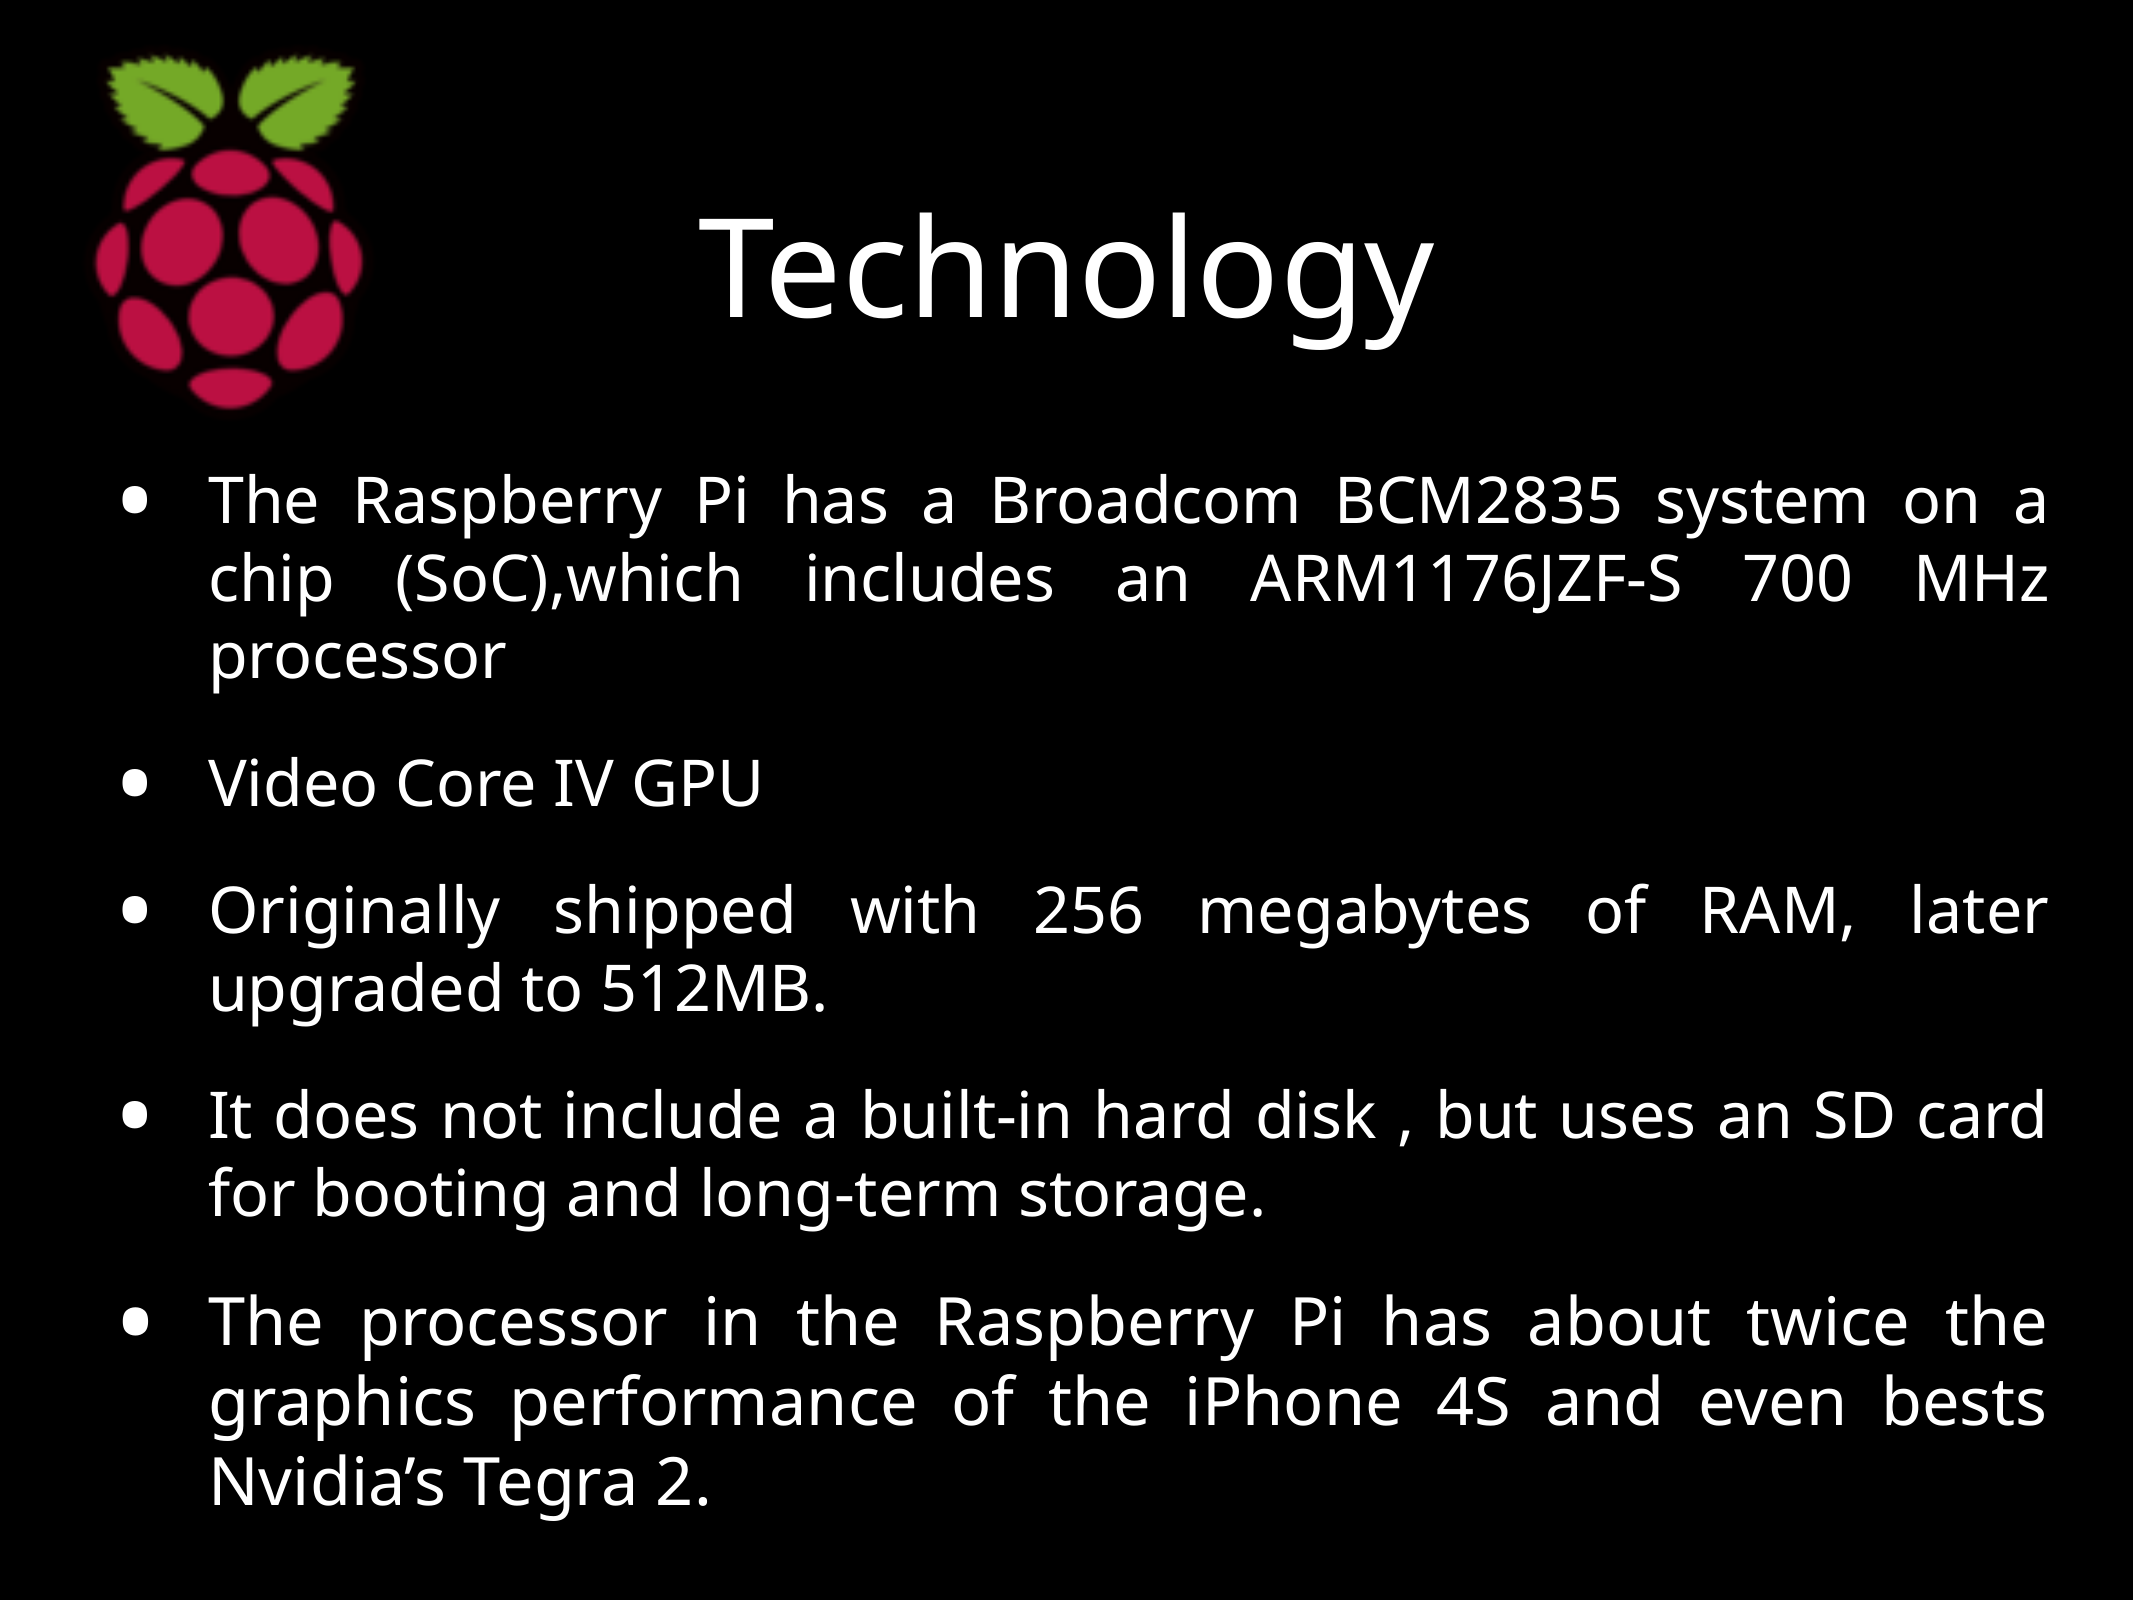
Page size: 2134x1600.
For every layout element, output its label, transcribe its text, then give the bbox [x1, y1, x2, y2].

picture [0, 0, 465, 465]
title Technology [468, 162, 1925, 363]
list The Raspberry Pi has a Broadcom BCM2835 system on a chip (SoC),which includes an ARM1176JZF-S 700 MHz processor Video Core IV GPU Originally shipped with 256 megabytes of RAM, later upgraded to 512MB. It does not include a built-in hard disk , but uses an SD card for booting and long-term storage. The processor in the Raspberry Pi has about twice the graphics performance of the iPhone 4S and even bests Nvidia’s Tegra 2. [62, 422, 2059, 1556]
